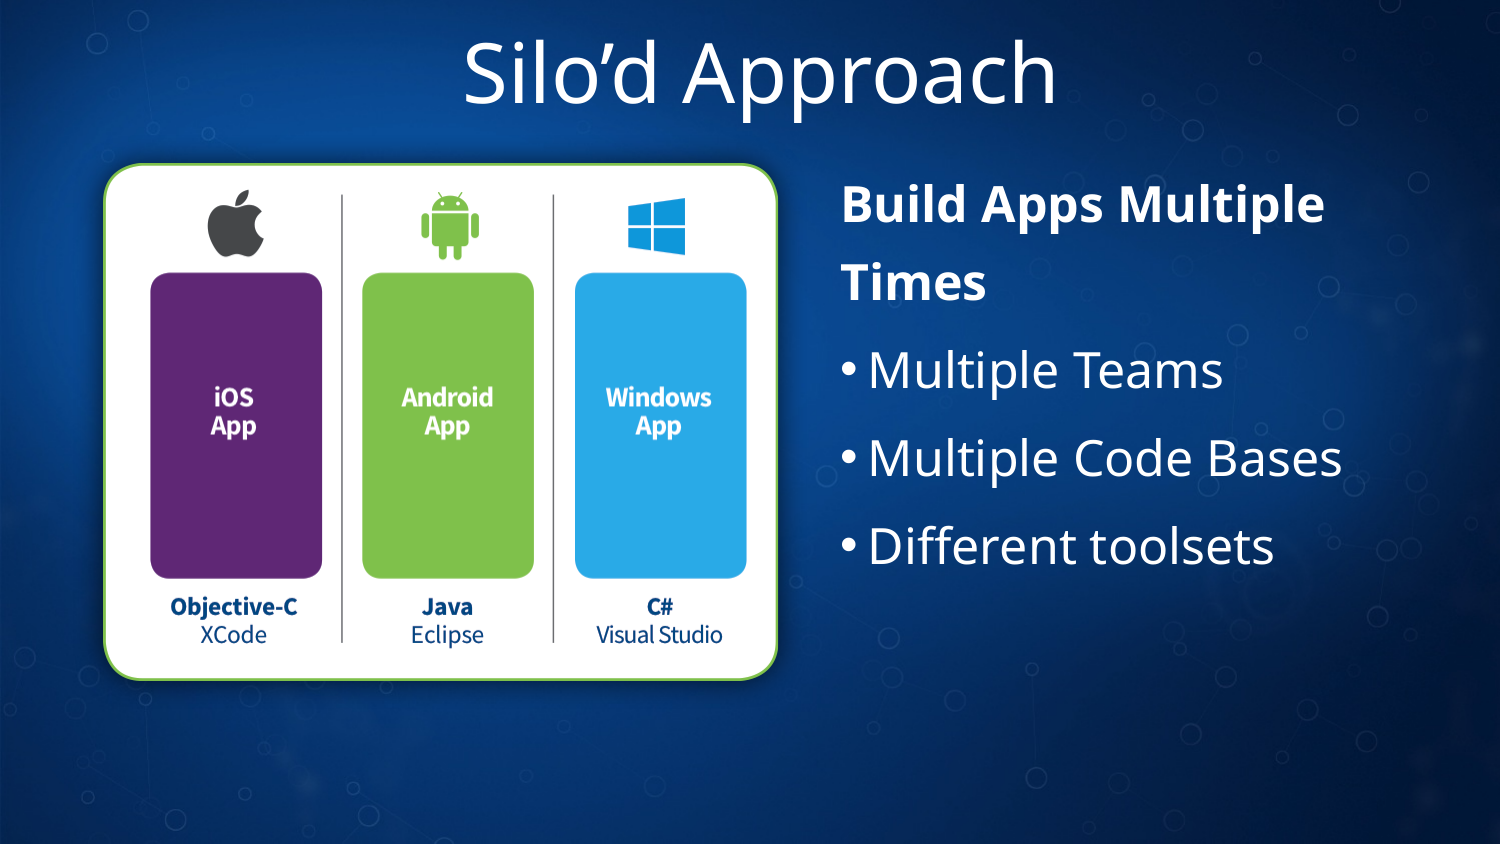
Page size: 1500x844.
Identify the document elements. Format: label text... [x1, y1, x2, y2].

picture [0, 0, 1500, 844]
title Silo’d Approach [22, 12, 1500, 100]
list Build Apps Multiple Times Multiple Teams Multiple Code Bases Different toolsets [825, 147, 1500, 697]
